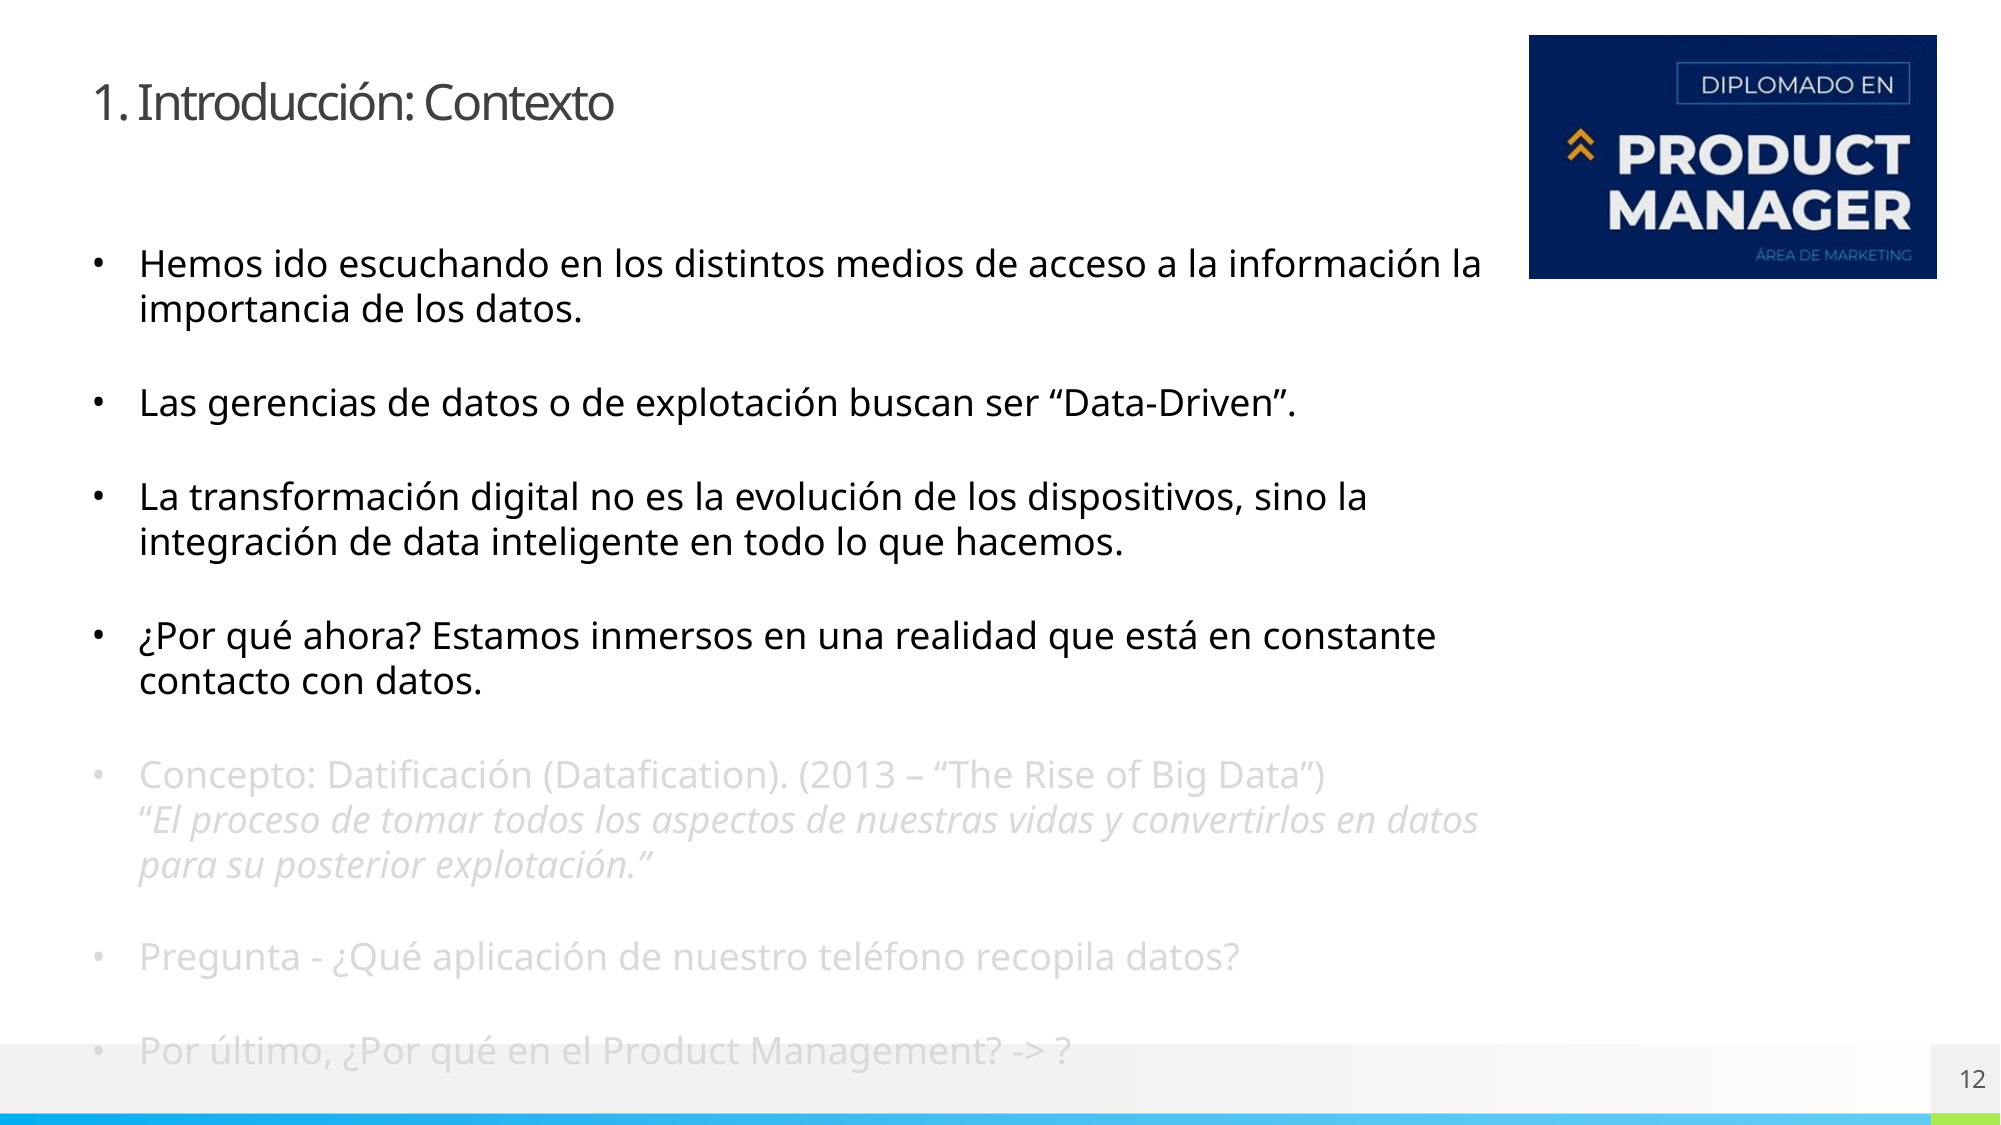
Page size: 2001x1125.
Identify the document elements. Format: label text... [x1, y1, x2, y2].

text_box [1930, 1044, 2000, 1114]
title 1. Introducción: Contexto [89, 68, 1244, 237]
picture [1529, 34, 1938, 280]
picture [0, 1044, 1930, 1125]
slide_number 12 [1945, 1061, 1988, 1125]
text_box Hemos ido escuchando en los distintos medios de acceso a la información la importancia de los datos. Las gerencias de datos o de explotación buscan ser “Data-Driven”. La transformación digital no es la evolución de los dispositivos, sino la integración de data inteligente en todo lo que hacemos. ¿Por qué ahora? Estamos inmersos en una realidad que está en constante contacto con datos. Concepto: Datificación (Datafication). (2013 – “The Rise of Big Data”) “El proceso de tomar todos los aspectos de nuestras vidas y convertirlos en datos para su posterior explotación.” Pregunta - ¿Qué aplicación de nuestro teléfono recopila datos? Por último, ¿Por qué en el Product Management? -> ? [89, 237, 1500, 1073]
